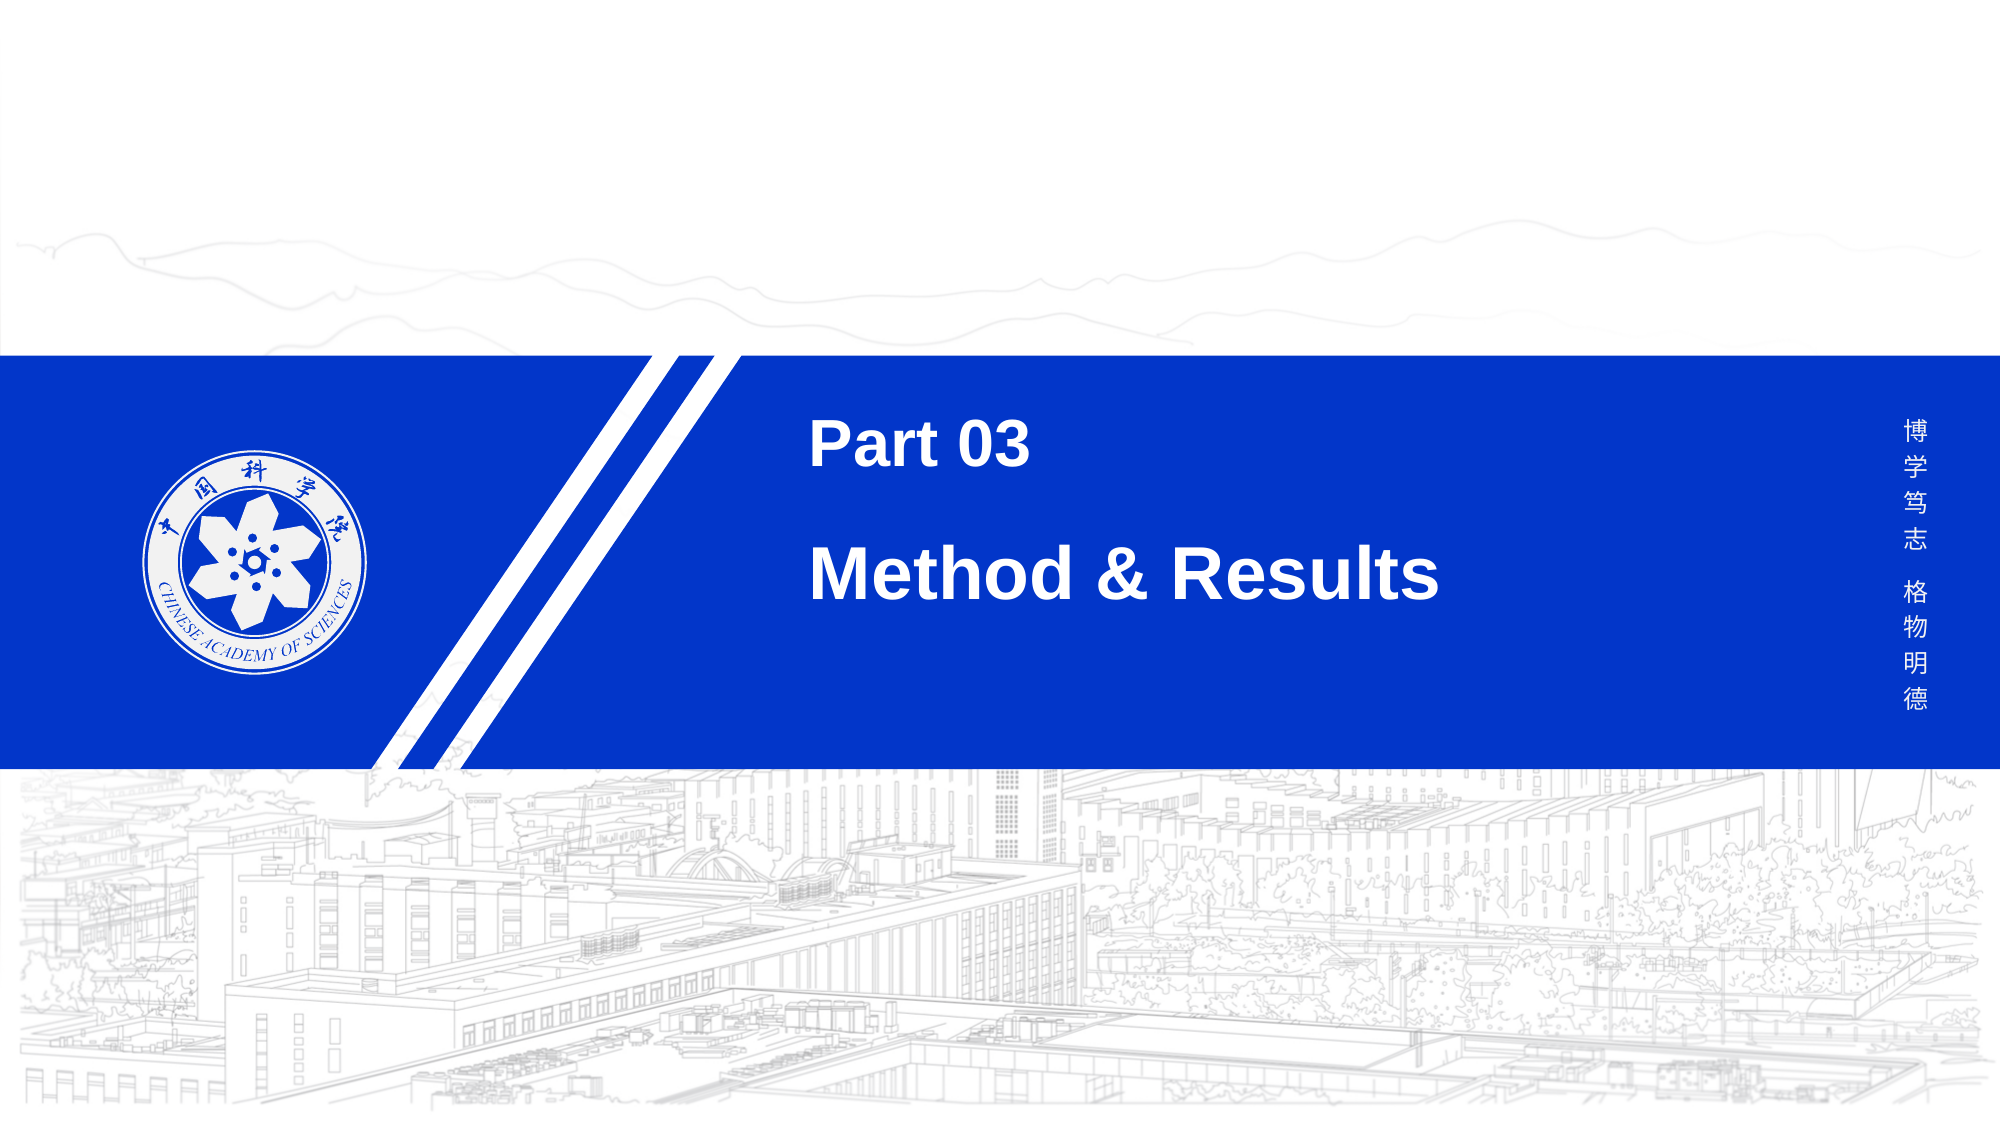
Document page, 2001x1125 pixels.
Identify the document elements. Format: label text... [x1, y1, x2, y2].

list Part 03 [794, 401, 1199, 500]
list Method & Results [794, 527, 1867, 626]
